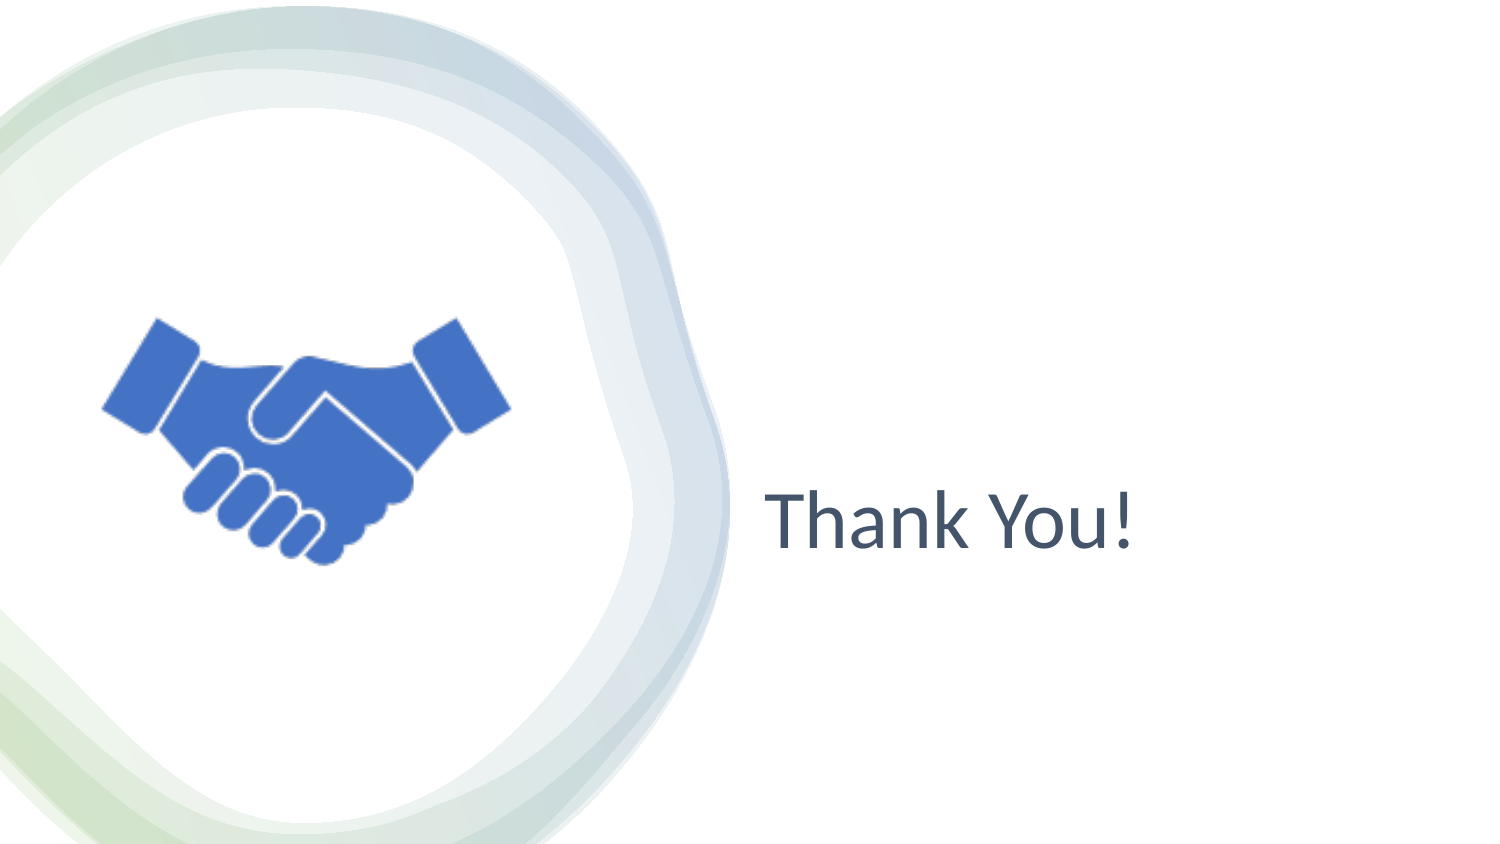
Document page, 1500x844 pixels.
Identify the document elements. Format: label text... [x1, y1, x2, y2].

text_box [0, 6, 730, 844]
text_box [0, 0, 1500, 844]
text_box Thank You! [749, 297, 1362, 746]
